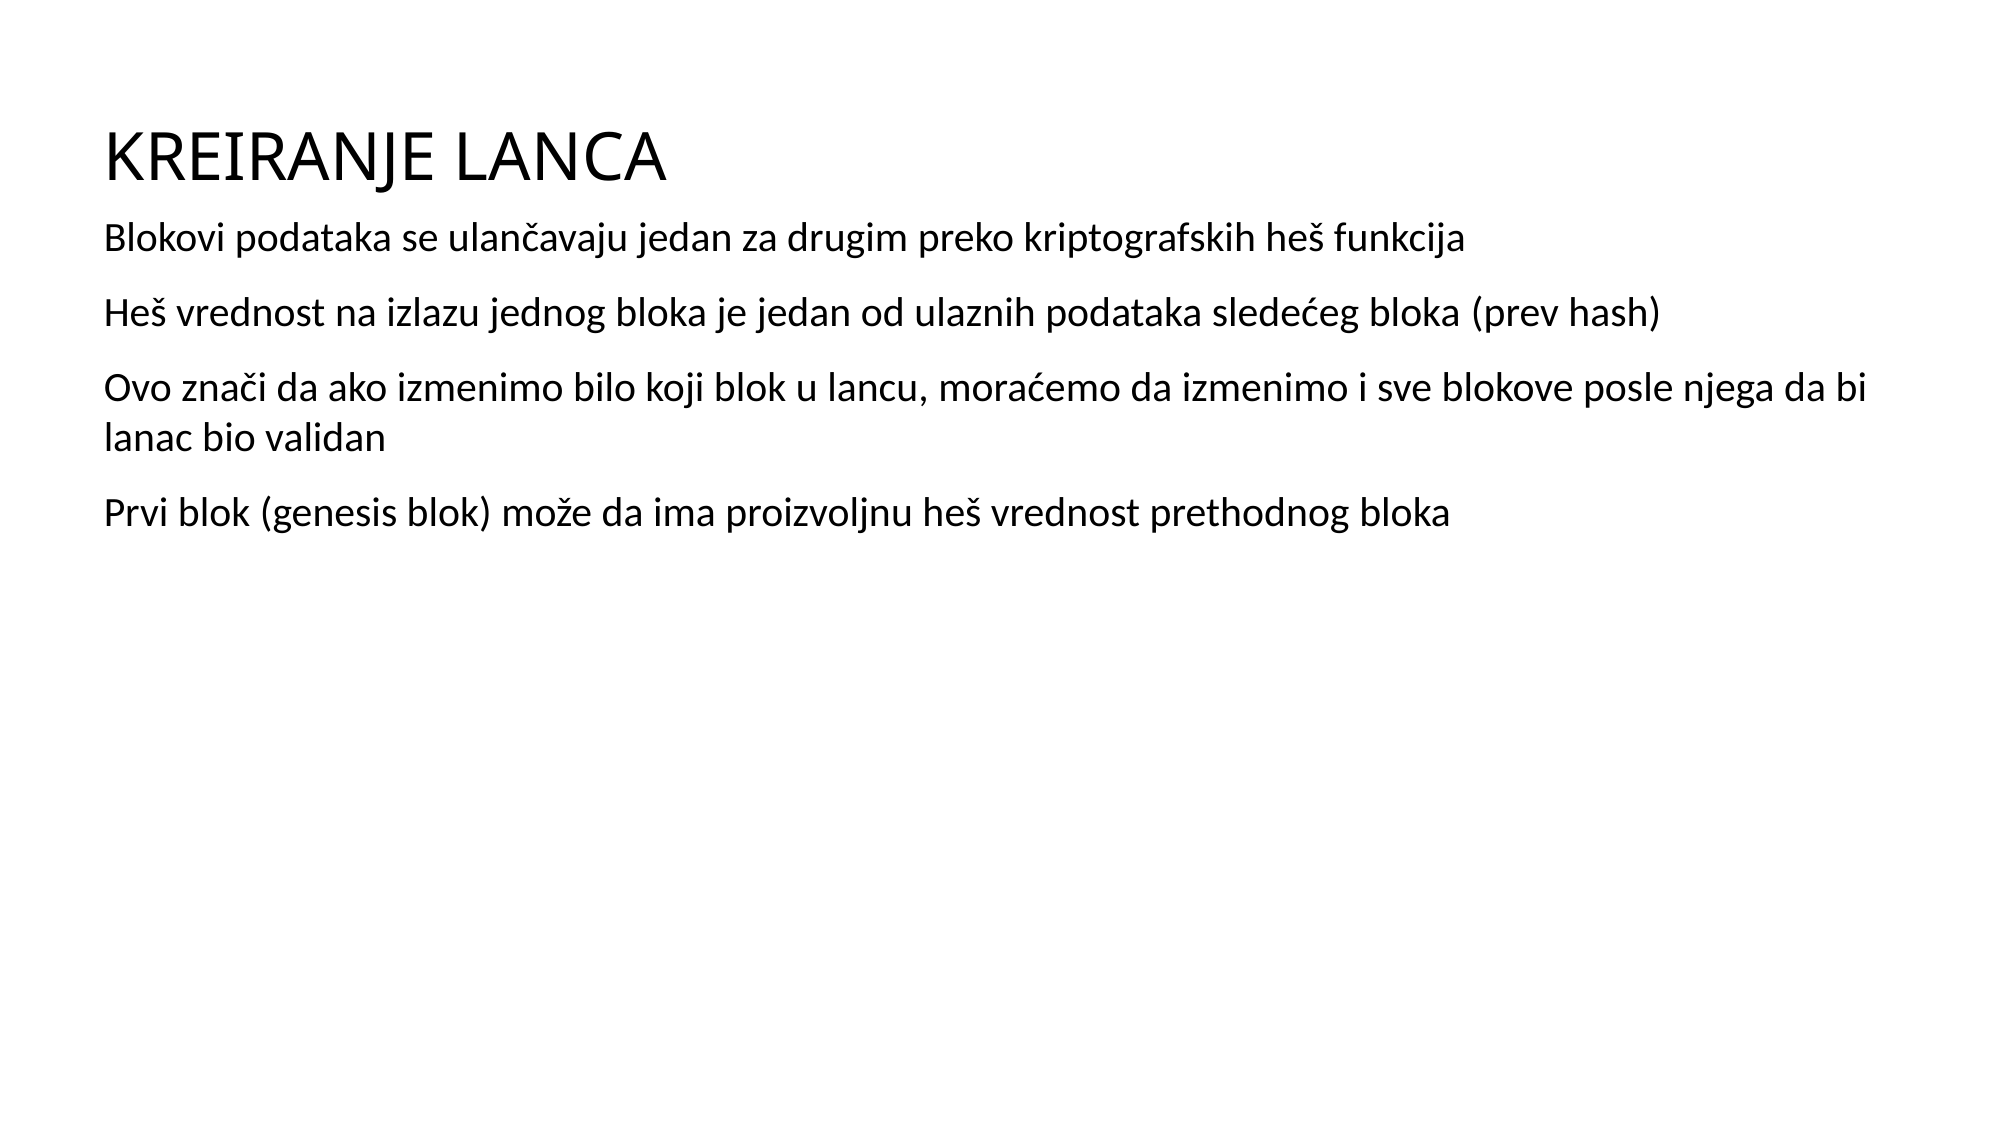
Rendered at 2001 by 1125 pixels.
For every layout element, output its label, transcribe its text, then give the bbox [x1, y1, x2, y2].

text_box KREIRANJE LANCA [88, 106, 977, 202]
text_box Blokovi podataka se ulančavaju jedan za drugim preko kriptografskih heš funkcija Heš vrednost na izlazu jednog bloka je jedan od ulaznih podataka sledećeg bloka (prev hash) Ovo znači da ako izmenimo bilo koji blok u lancu, moraćemo da izmenimo i sve blokove posle njega da bi lanac bio validan Prvi blok (genesis blok) može da ima proizvoljnu heš vrednost prethodnog bloka [88, 202, 1949, 543]
